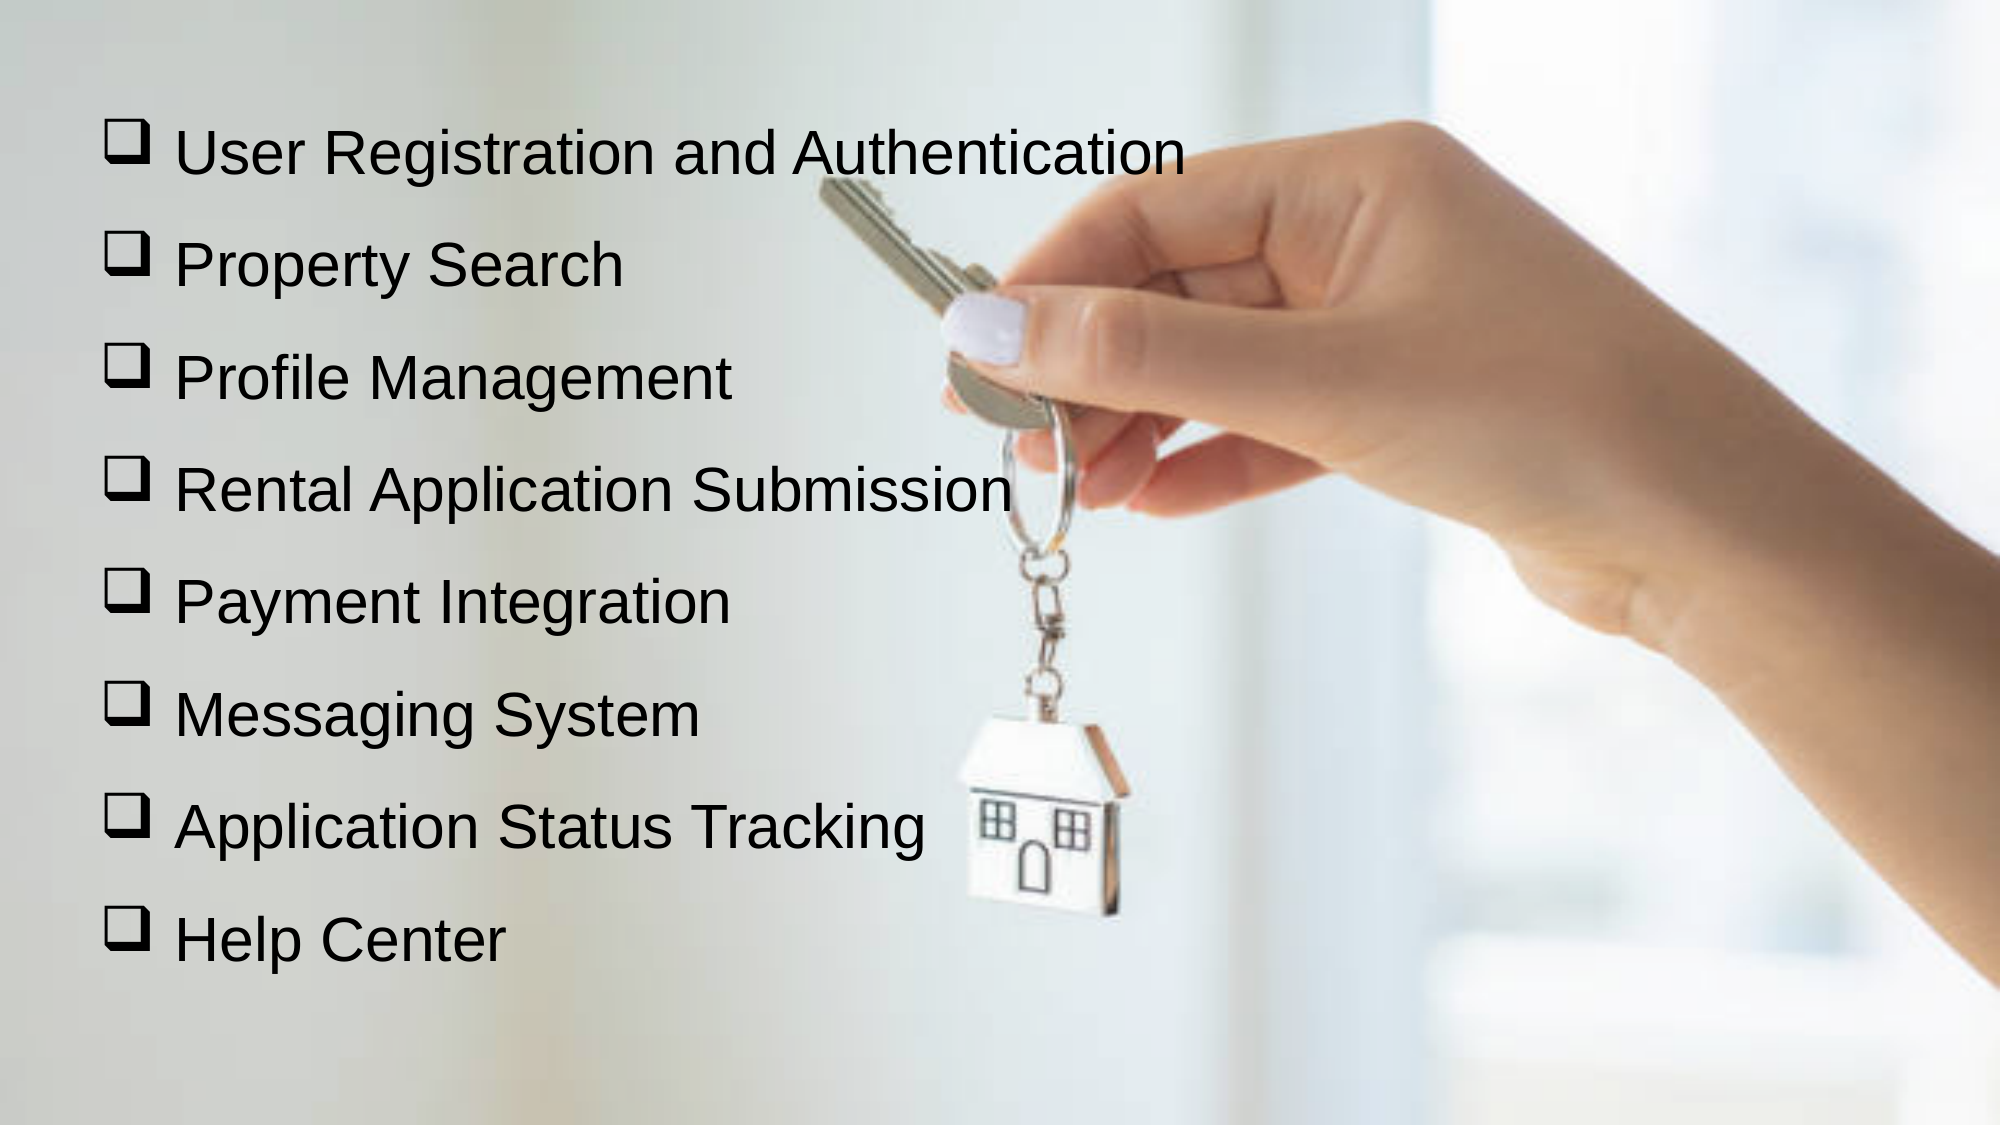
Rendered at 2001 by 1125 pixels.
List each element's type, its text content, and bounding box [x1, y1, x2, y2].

text_box User Registration and Authentication Property Search Profile Management Rental Application Submission Payment Integration Messaging System Application Status Tracking Help Center [84, 67, 1301, 993]
